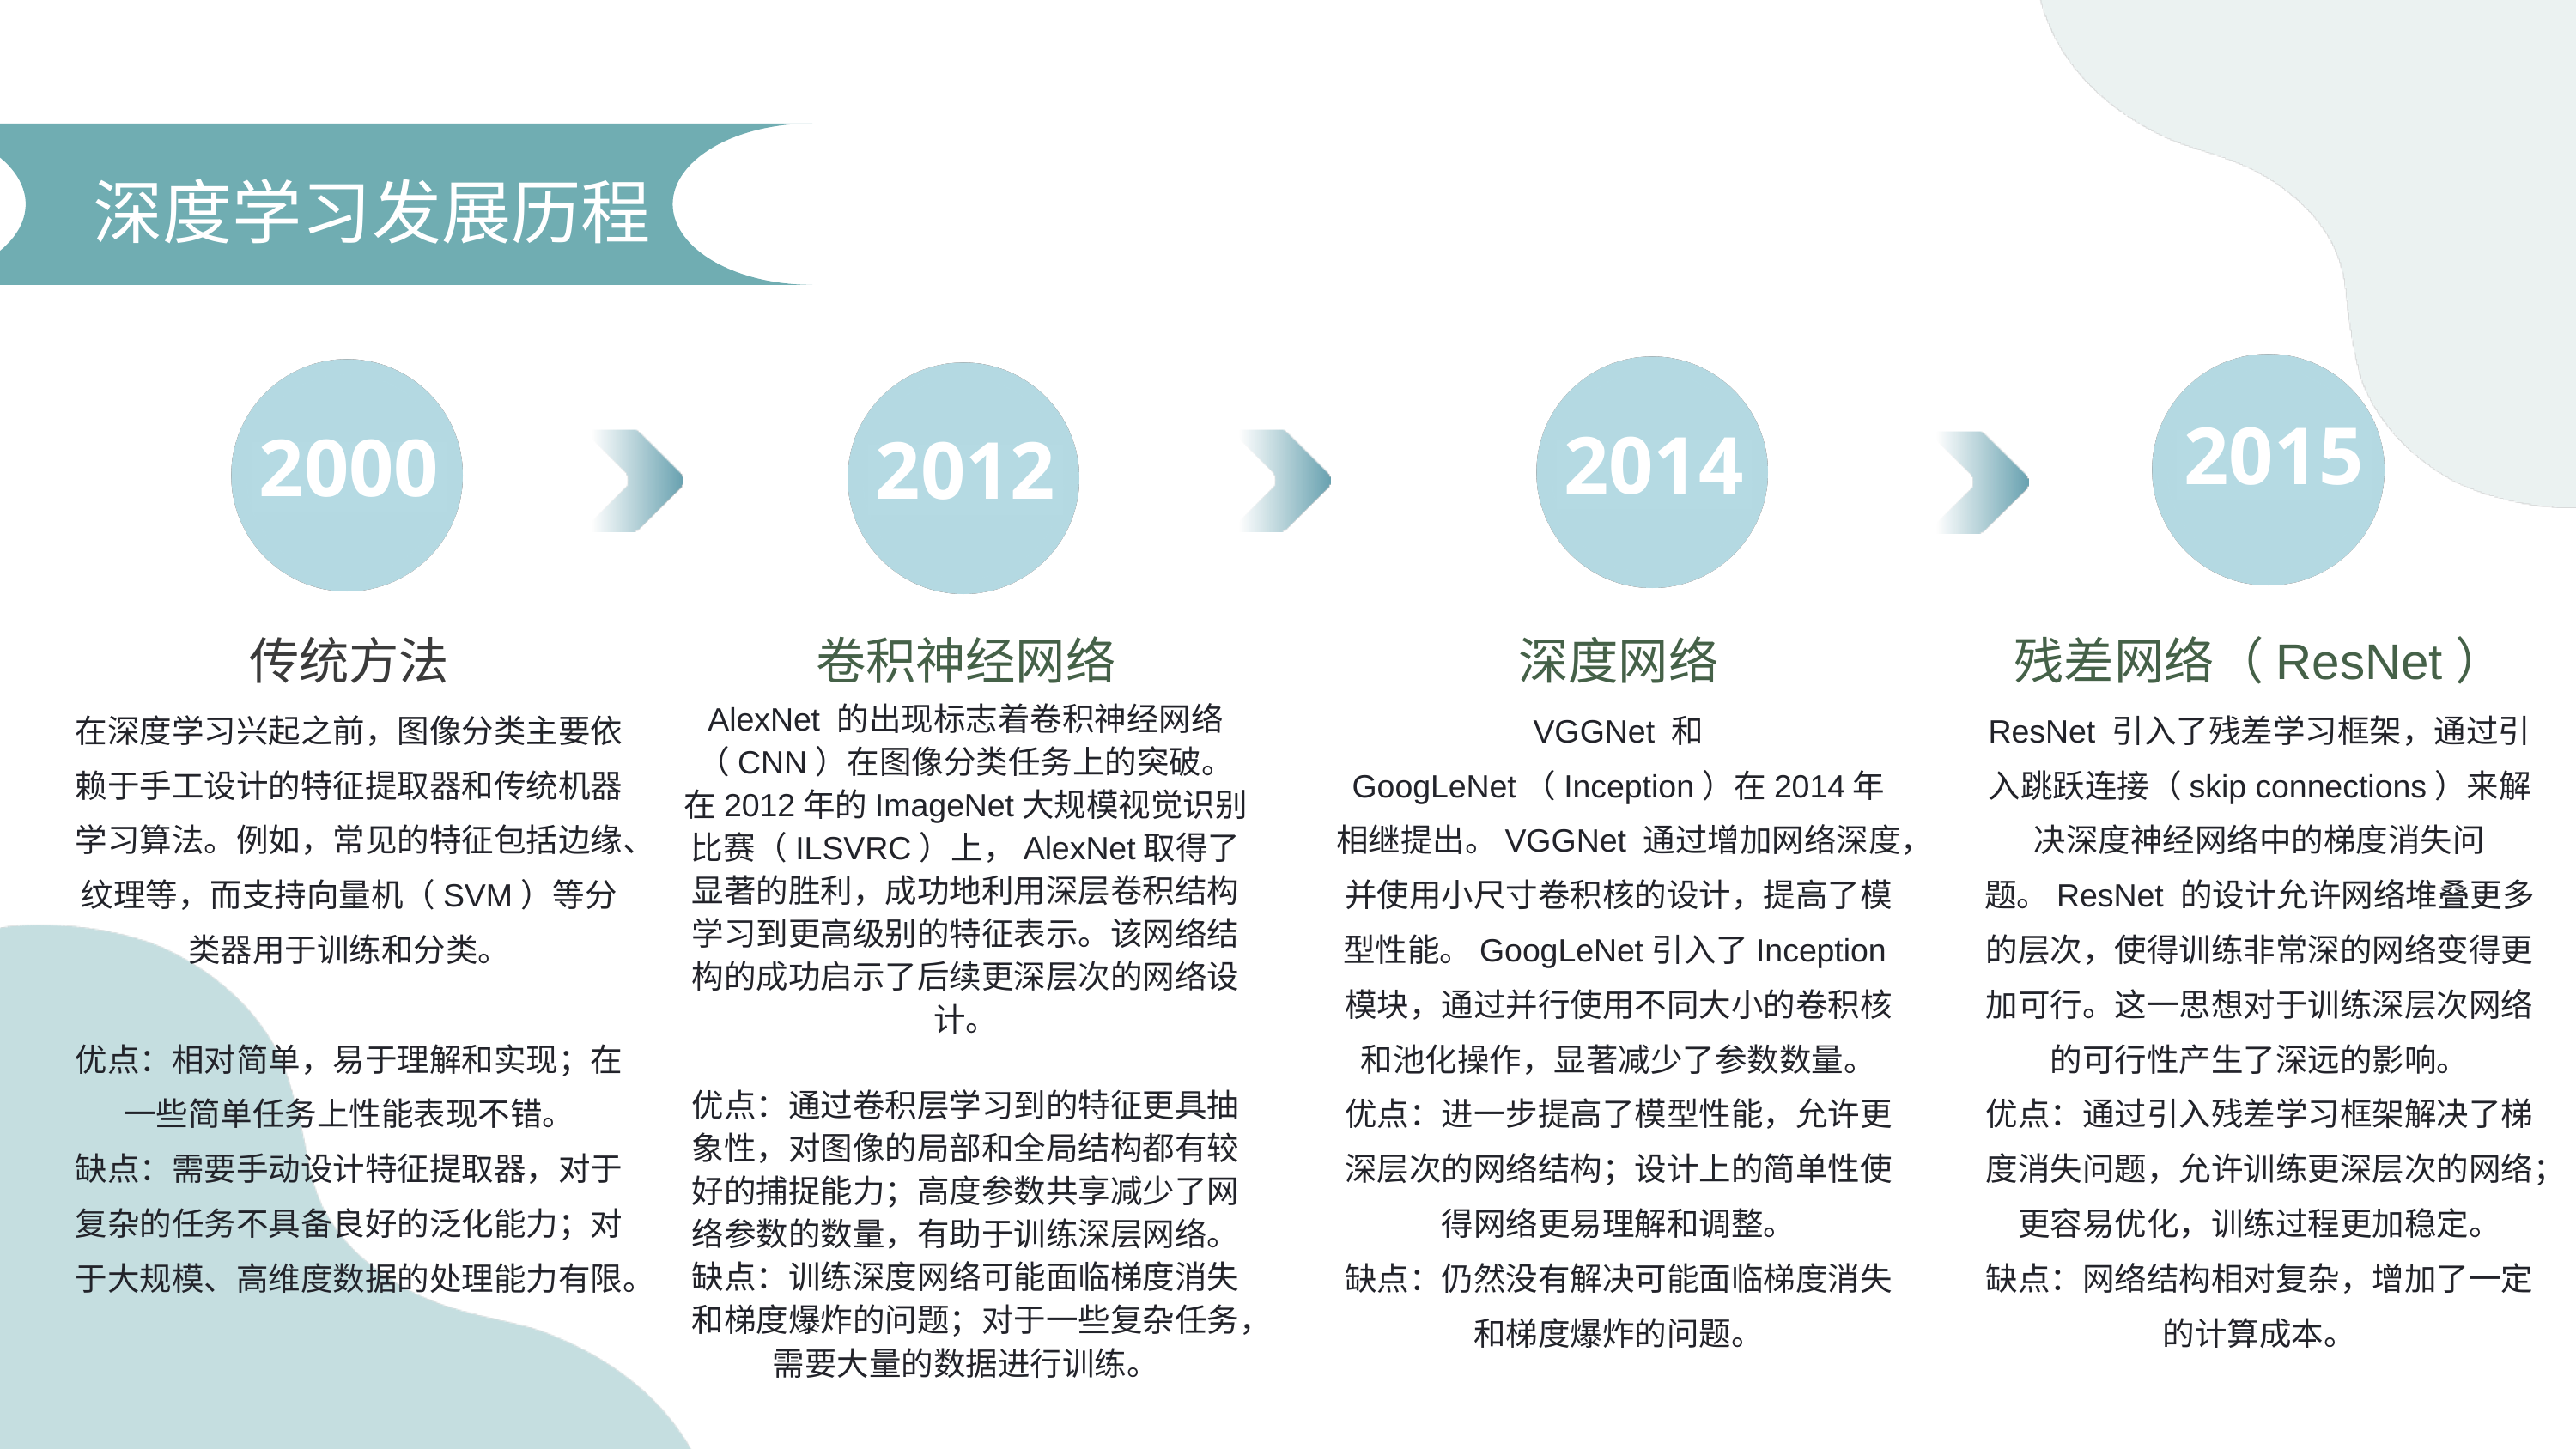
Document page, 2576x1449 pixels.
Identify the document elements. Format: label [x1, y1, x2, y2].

text_box [2146, 347, 2395, 596]
text_box [841, 356, 1090, 604]
text_box [1977, 619, 2543, 1416]
picture [1925, 430, 2029, 534]
text_box [1335, 619, 1901, 1416]
text_box [225, 353, 473, 602]
picture [580, 428, 683, 532]
picture [1228, 428, 1331, 532]
text_box [1530, 350, 1778, 598]
text_box [0, 123, 952, 285]
text_box [66, 619, 632, 1361]
text_box [683, 619, 1249, 1449]
